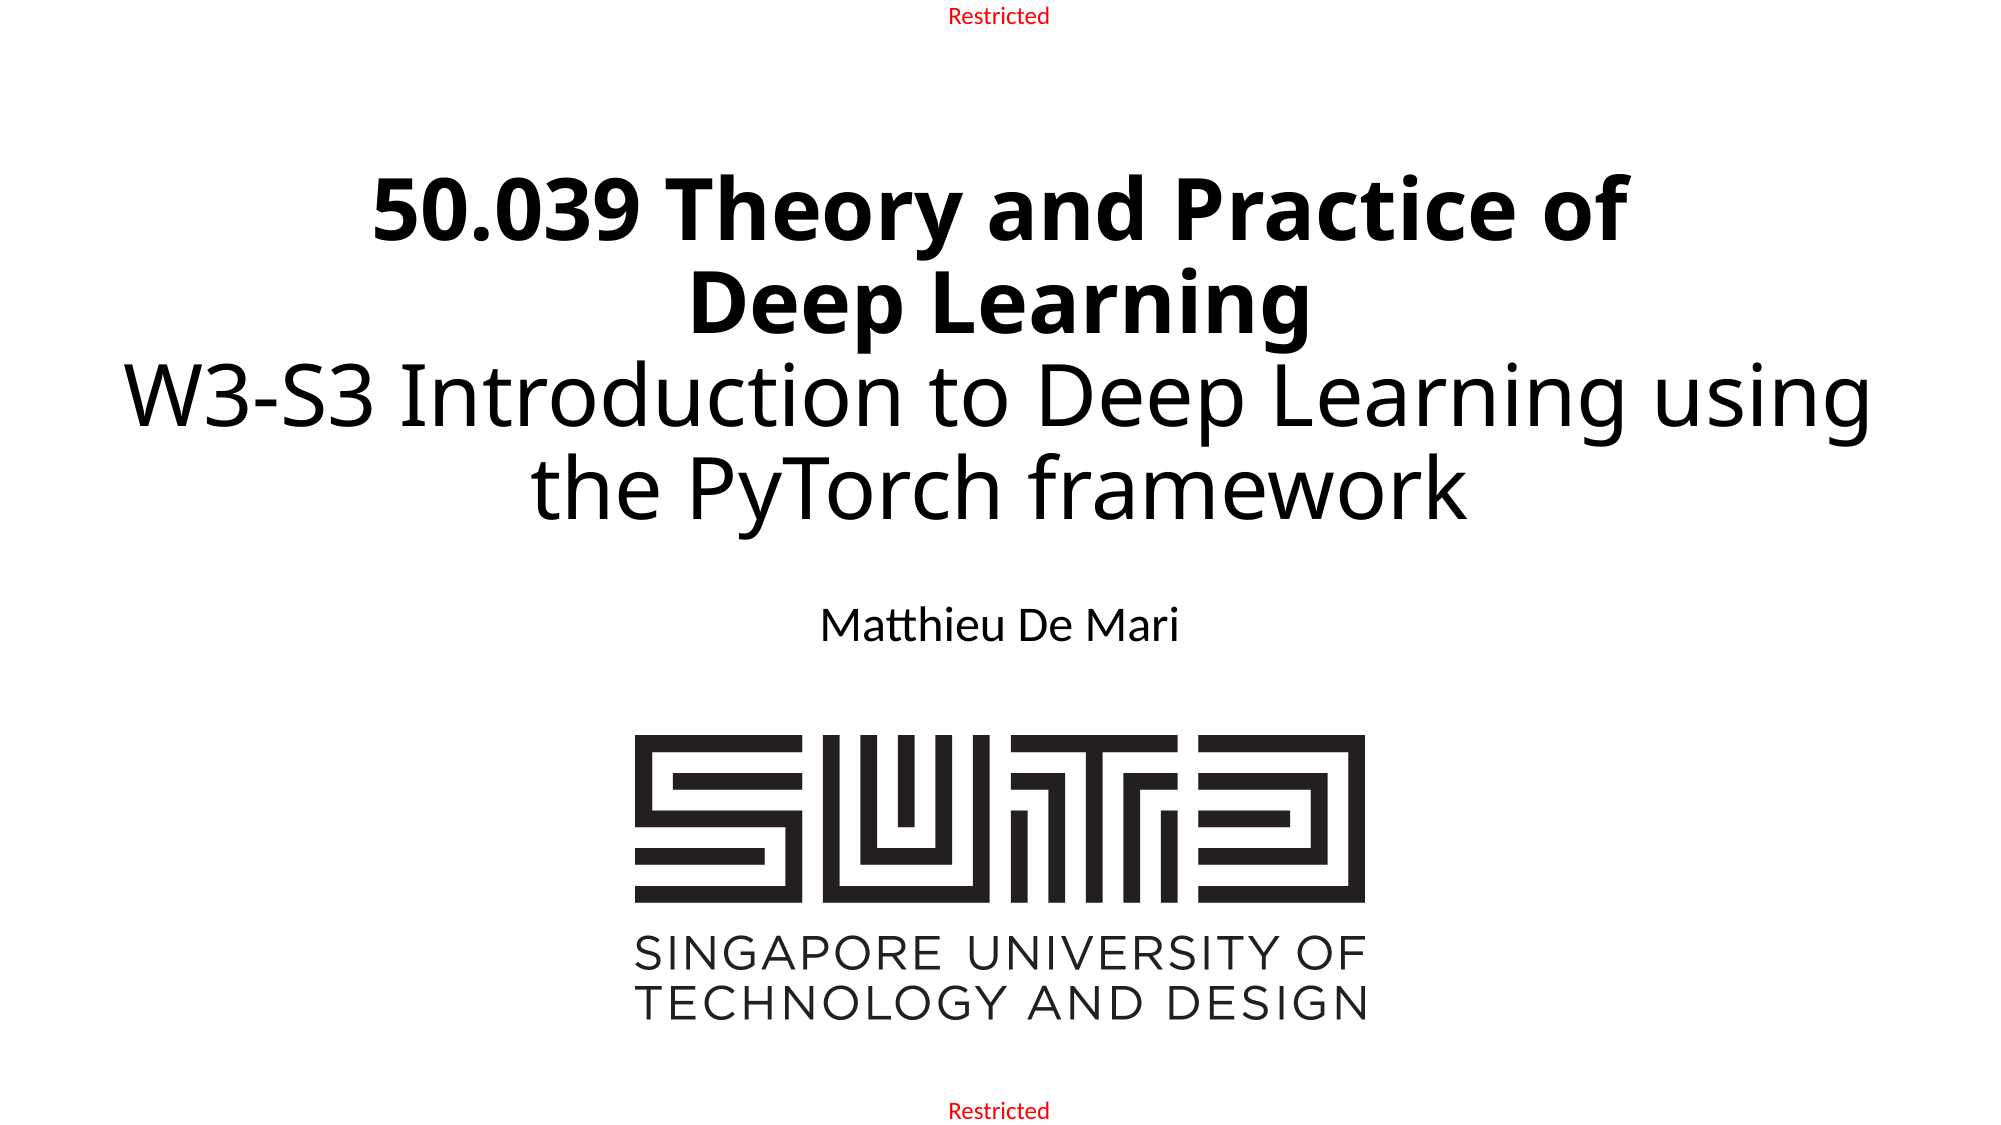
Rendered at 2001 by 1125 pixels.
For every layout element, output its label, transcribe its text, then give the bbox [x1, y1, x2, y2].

subtitle Matthieu De Mari [249, 590, 1750, 863]
picture [635, 735, 1365, 1020]
title 50.039 Theory and Practice of Deep Learning W3-S3 Introduction to Deep Learning using the PyTorch framework [61, 154, 1939, 547]
